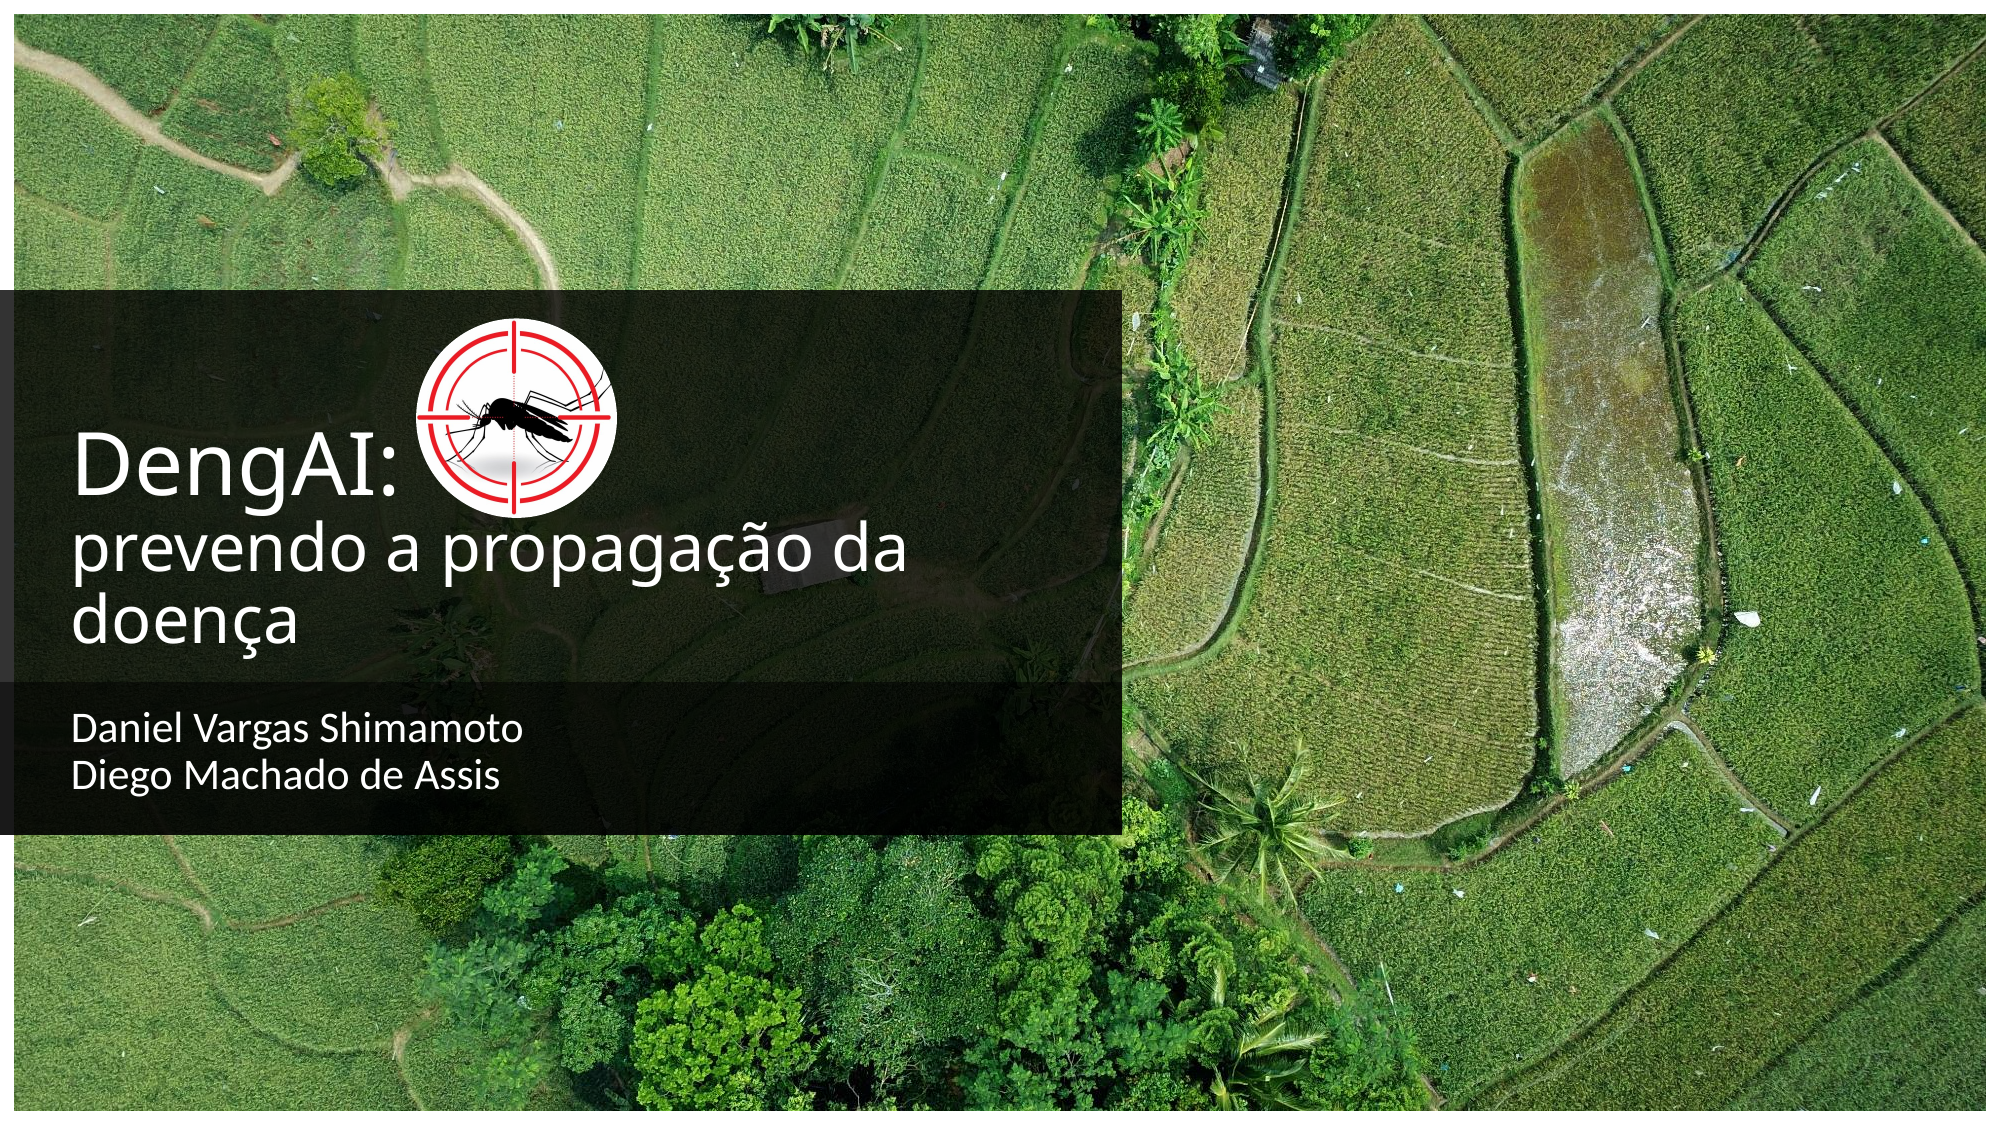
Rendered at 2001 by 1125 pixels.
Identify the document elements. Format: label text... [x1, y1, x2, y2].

title DengAI: prevendo a propagação da doença [0, 290, 7, 681]
picture [13, 13, 1986, 1111]
subtitle Daniel Vargas Shimamoto Diego Machado de Assis [0, 681, 7, 835]
